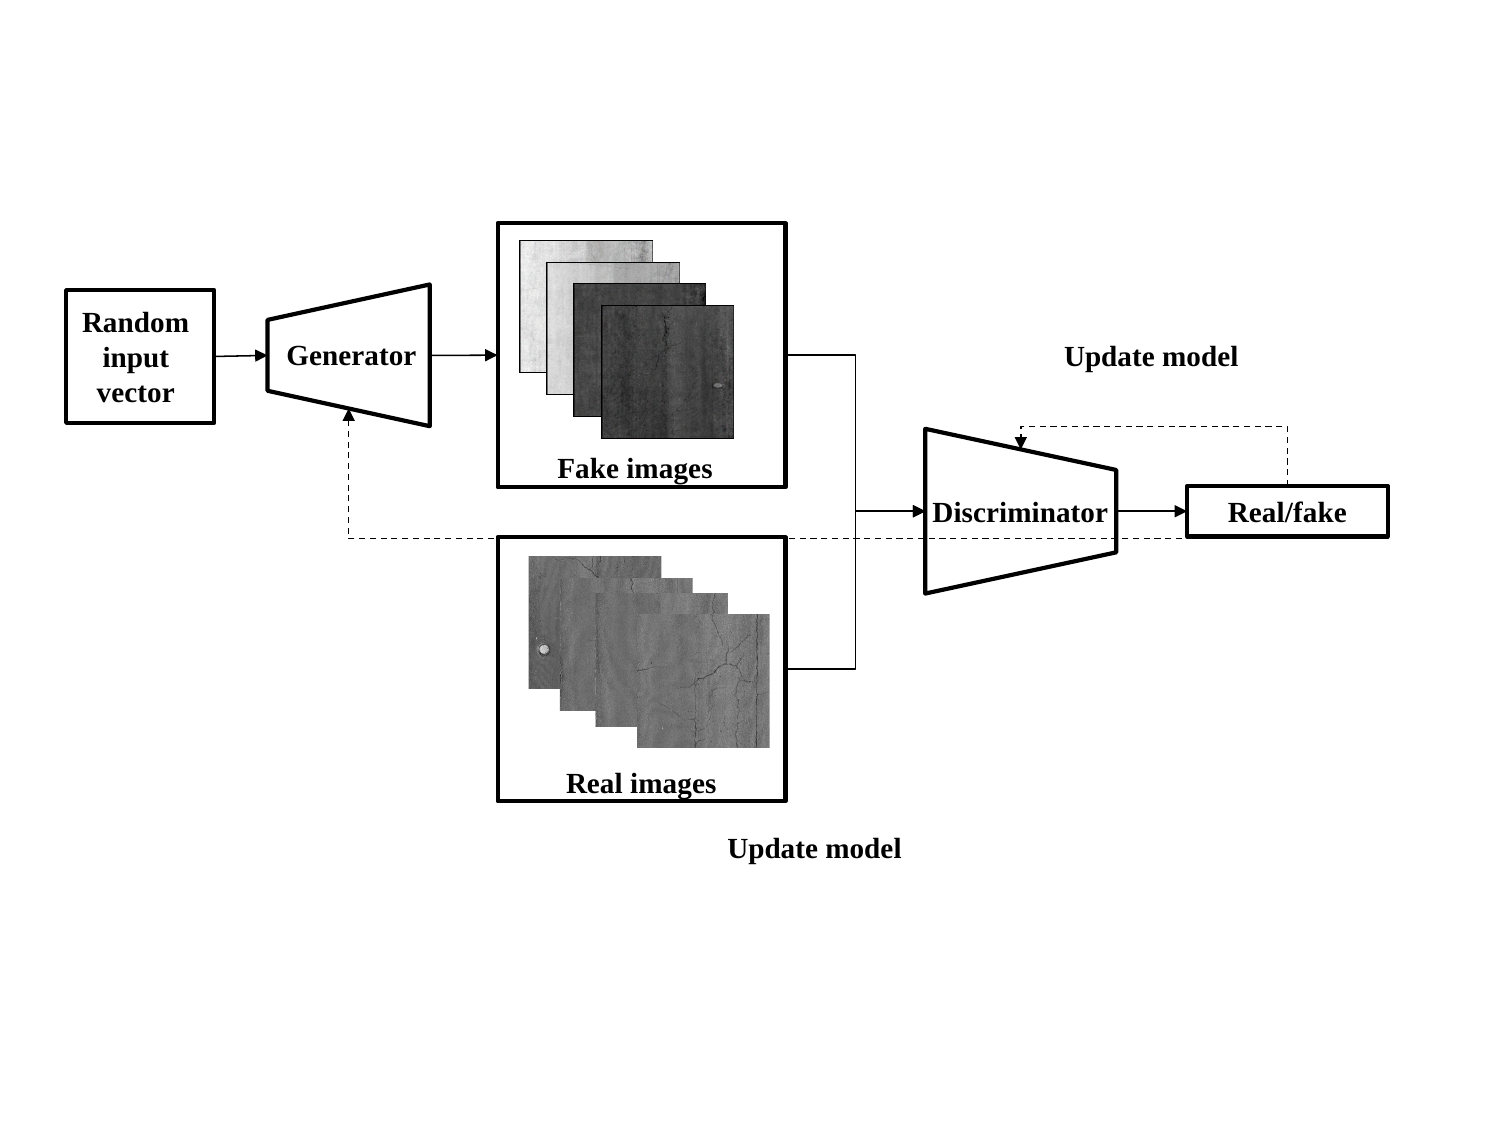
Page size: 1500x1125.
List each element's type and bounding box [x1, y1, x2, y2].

text_box [62, 222, 1389, 873]
